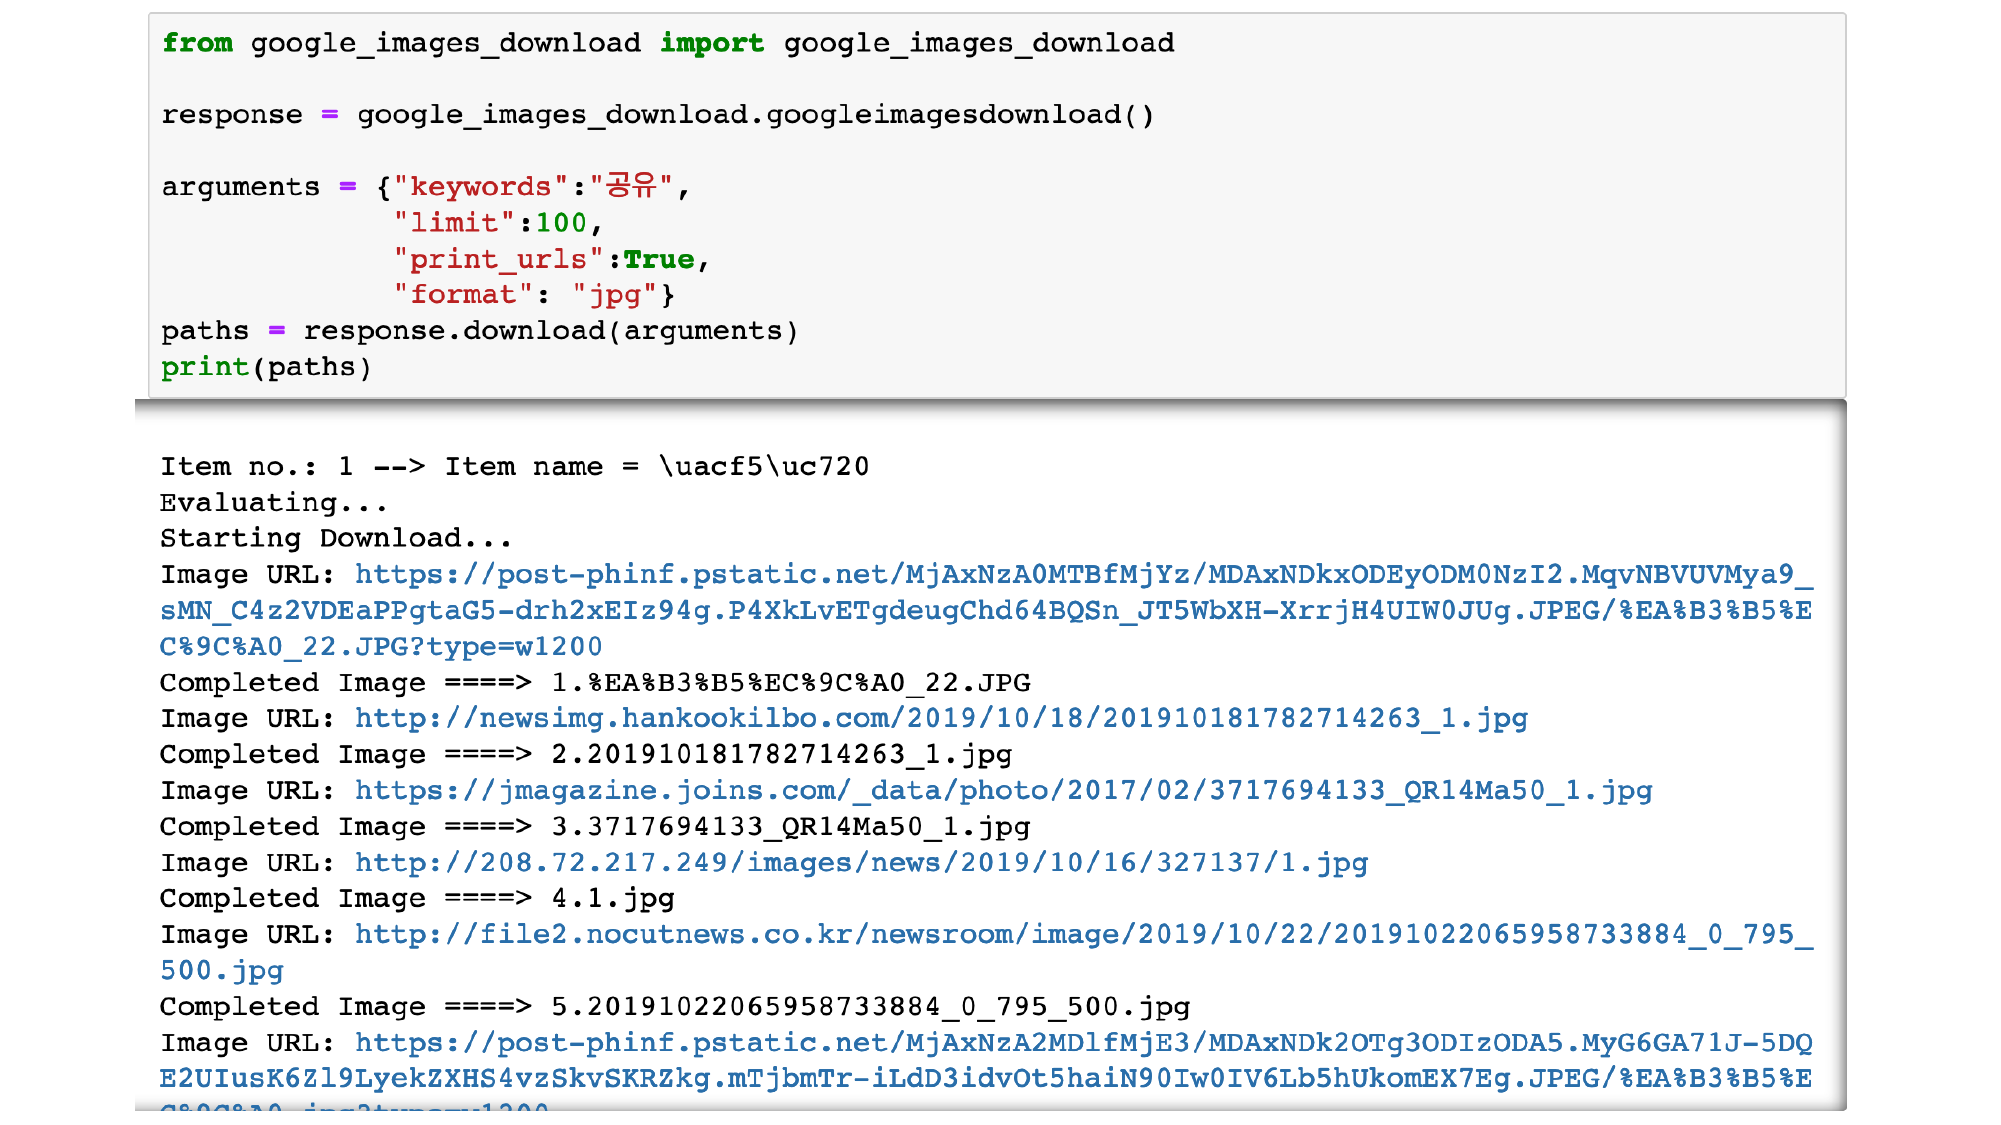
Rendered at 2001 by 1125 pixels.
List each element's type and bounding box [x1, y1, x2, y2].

picture [135, 0, 1862, 1125]
